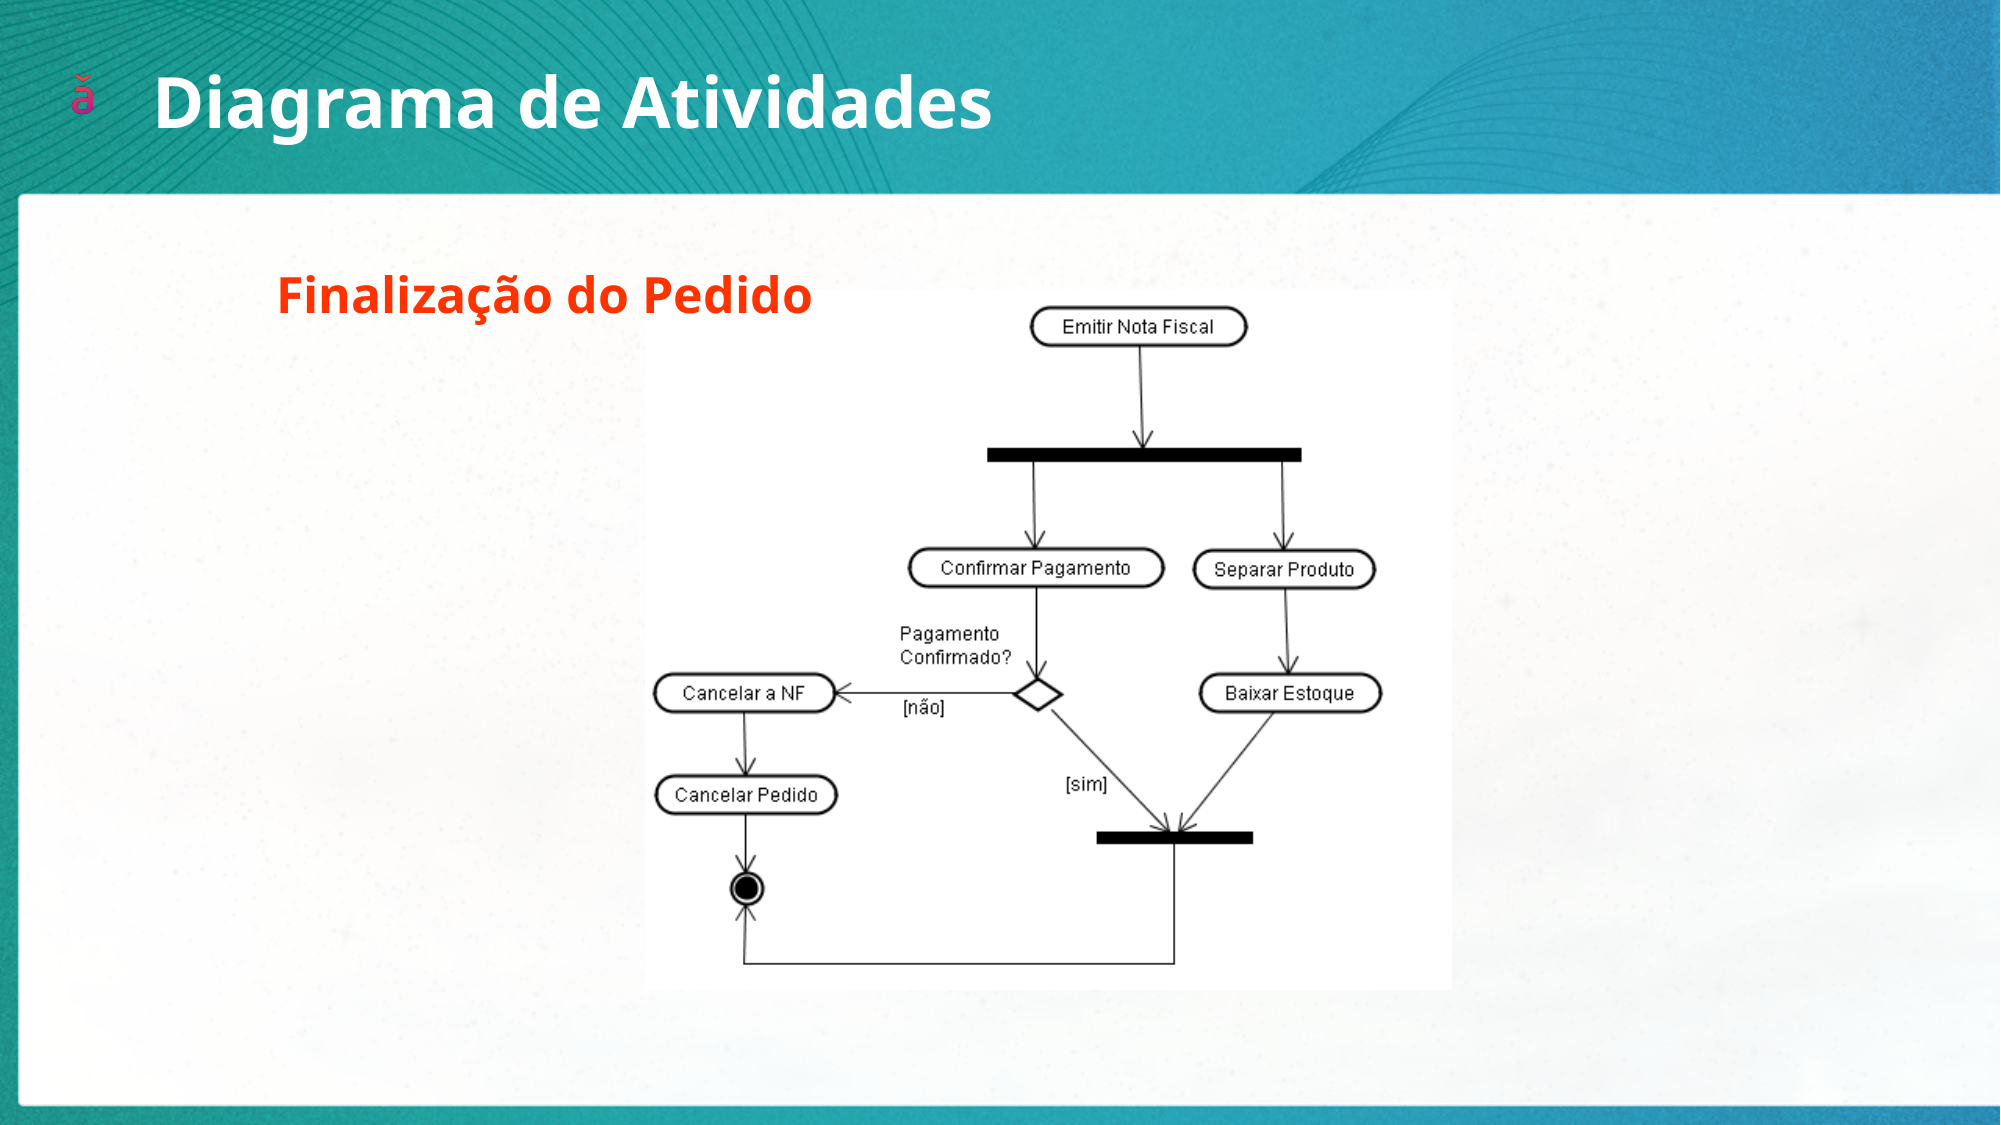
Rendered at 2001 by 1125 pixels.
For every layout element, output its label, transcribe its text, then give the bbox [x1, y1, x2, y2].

picture [0, 0, 2000, 1125]
text_box Finalização do Pedido [261, 244, 1537, 331]
text_box Diagrama de Atividades [137, 59, 1863, 278]
